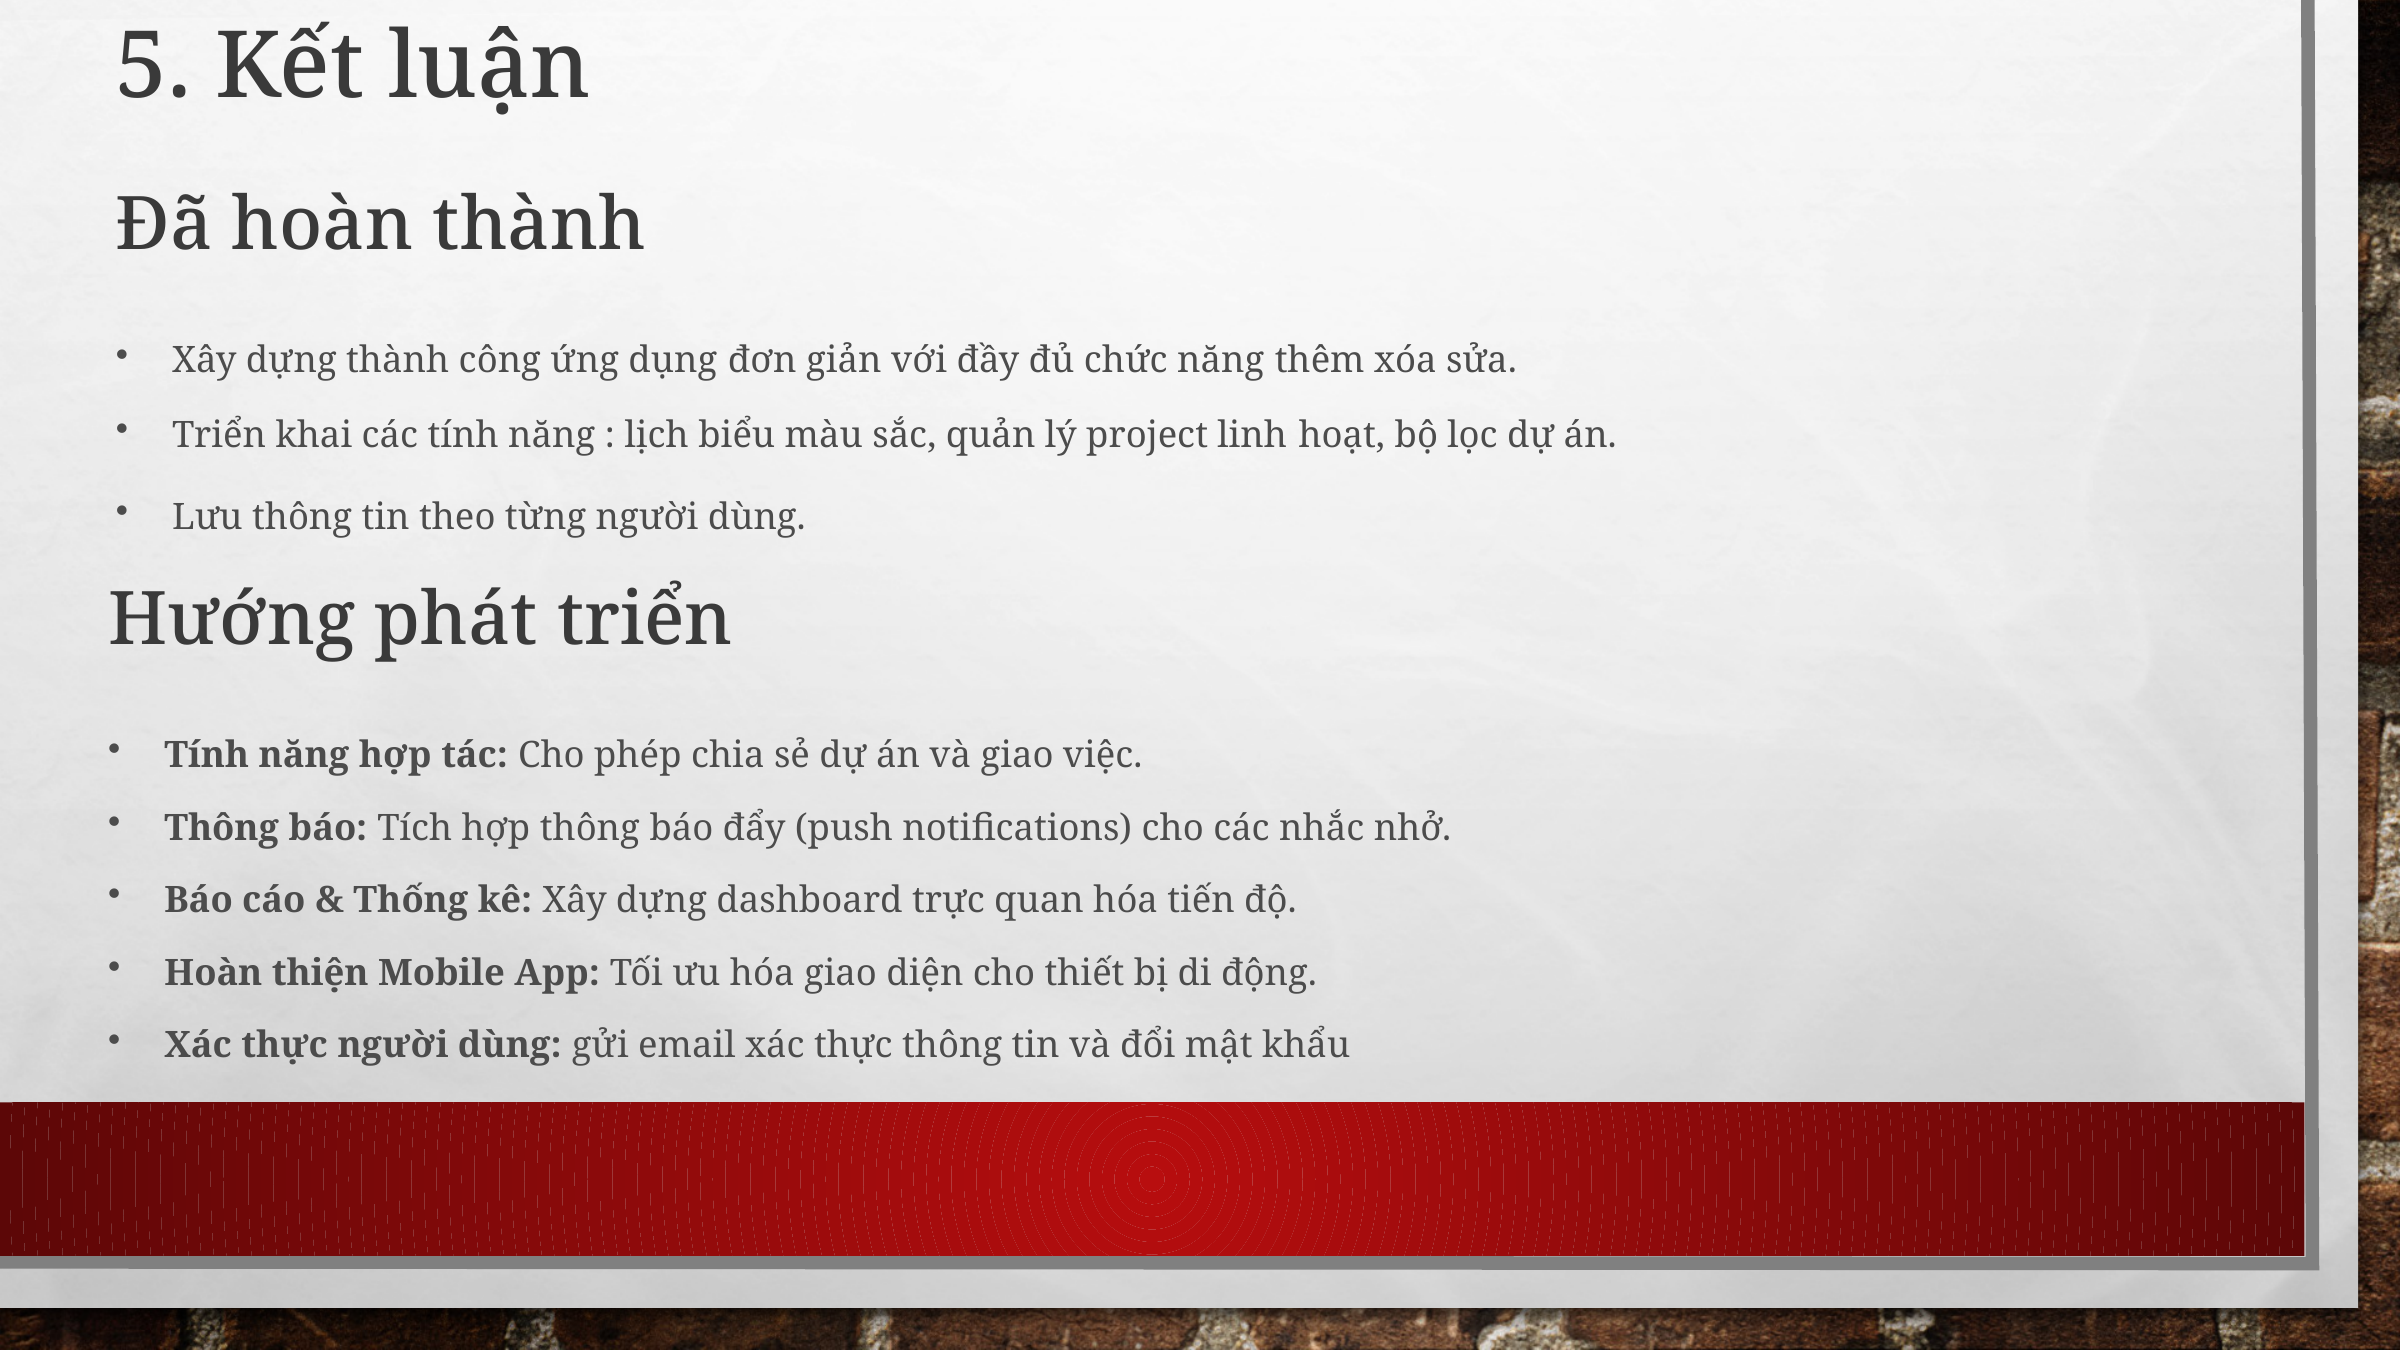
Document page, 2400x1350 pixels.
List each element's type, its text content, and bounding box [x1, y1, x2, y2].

text_box Hoàn thiện Mobile App: Tối ưu hóa giao diện cho thiết bị di động. [108, 933, 2248, 993]
text_box Báo cáo & Thống kê: Xây dựng dashboard trực quan hóa tiến độ. [108, 860, 2248, 921]
picture [0, 0, 2400, 1350]
text_box Xây dựng thành công ứng dụng đơn giản với đầy đủ chức năng thêm xóa sửa. [115, 320, 2256, 381]
text_box Xác thực người dùng: gửi email xác thực thông tin và đổi mật khẩu [108, 1005, 2248, 1066]
text_box Đã hoàn thành [115, 172, 861, 266]
text_box Lưu thông tin theo từng người dùng. [115, 477, 2256, 538]
text_box Triển khai các tính năng : lịch biểu màu sắc, quản lý project linh hoạt, bộ lọc dự án. [115, 395, 2256, 456]
text_box Tính năng hợp tác: Cho phép chia sẻ dự án và giao việc. [108, 715, 2248, 776]
text_box Hướng phát triển [108, 566, 853, 660]
text_box Thông báo: Tích hợp thông báo đẩy (push notifications) cho các nhắc nhở. [108, 788, 2248, 848]
text_box 5. Kết luận [115, 0, 1440, 117]
